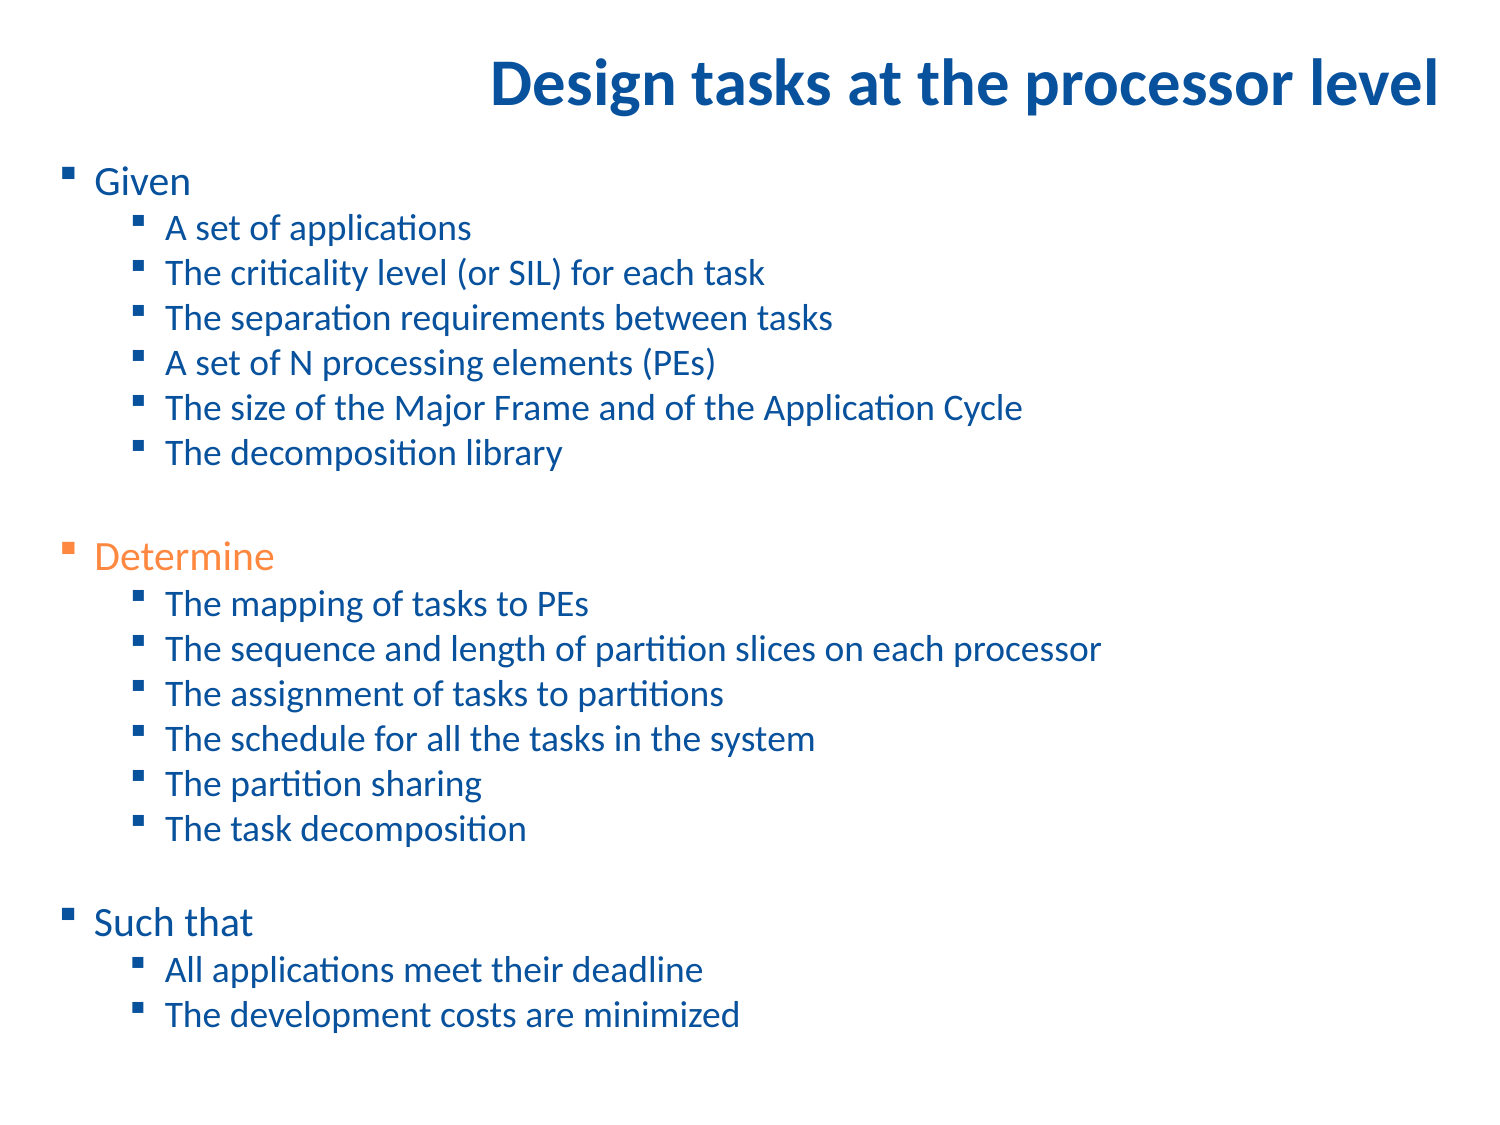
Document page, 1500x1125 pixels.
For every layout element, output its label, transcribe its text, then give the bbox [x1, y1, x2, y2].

text_box Determine The mapping of tasks to PEs The sequence and length of partition slices on each processor The assignment of tasks to partitions The schedule for all the tasks in the system The partition sharing The task decomposition [58, 528, 1441, 825]
text_box Design tasks at the processor level [58, 0, 1441, 118]
text_box Given A set of applications The criticality level (or SIL) for each task The separation requirements between tasks A set of N processing elements (PEs) The size of the Major Frame and of the Application Cycle The decomposition library [58, 153, 1441, 502]
text_box Such that All applications meet their deadline The development costs are minimized [58, 894, 1441, 1102]
